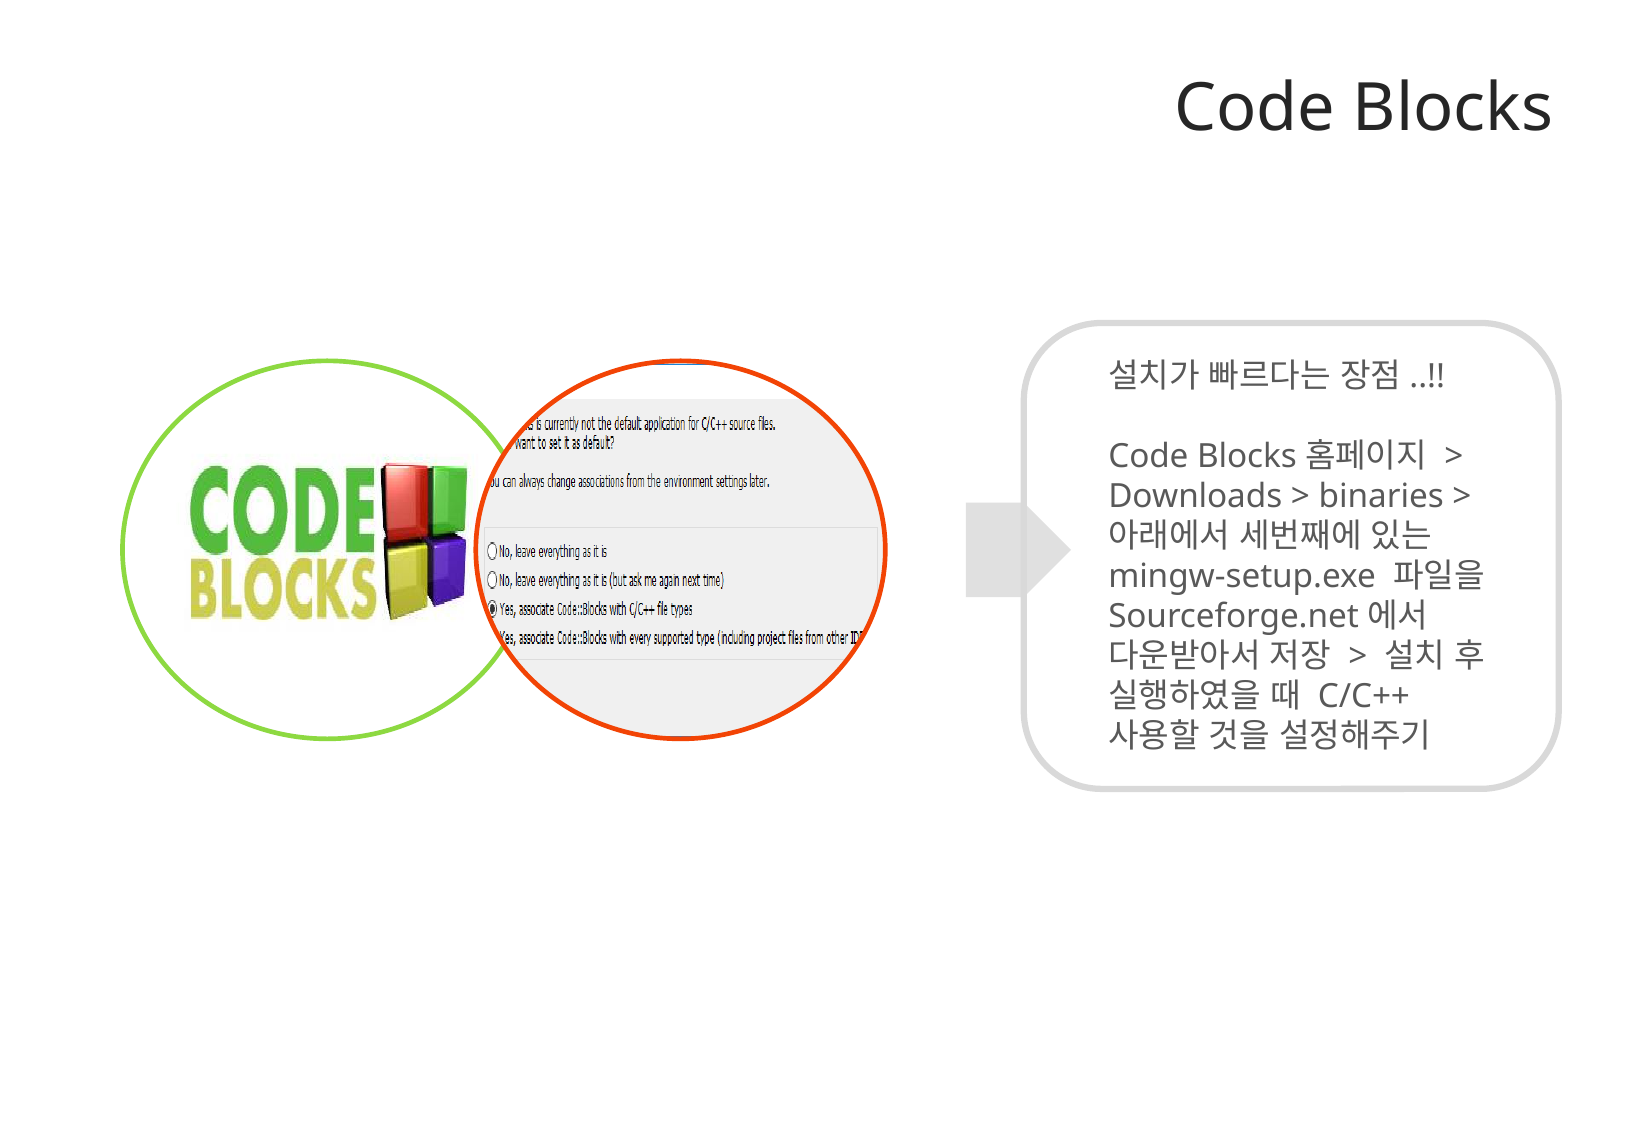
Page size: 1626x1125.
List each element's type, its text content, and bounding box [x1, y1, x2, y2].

text_box Code Blocks [1159, 56, 1569, 152]
text_box [1022, 321, 1560, 790]
text_box 설치가 빠르다는 장점..!! Code Blocks홈페이지 > Downloads > binaries > 아래에서 세번째에 있는 mingw-setup.exe 파일을 Sourceforge.net에서 다운받아서 저장 > 설치 후 실행하였을 때 C/C++ 사용할 것을 설정해주기 [1093, 347, 1517, 761]
text_box [474, 359, 887, 740]
text_box [964, 501, 1073, 599]
text_box [121, 359, 504, 740]
